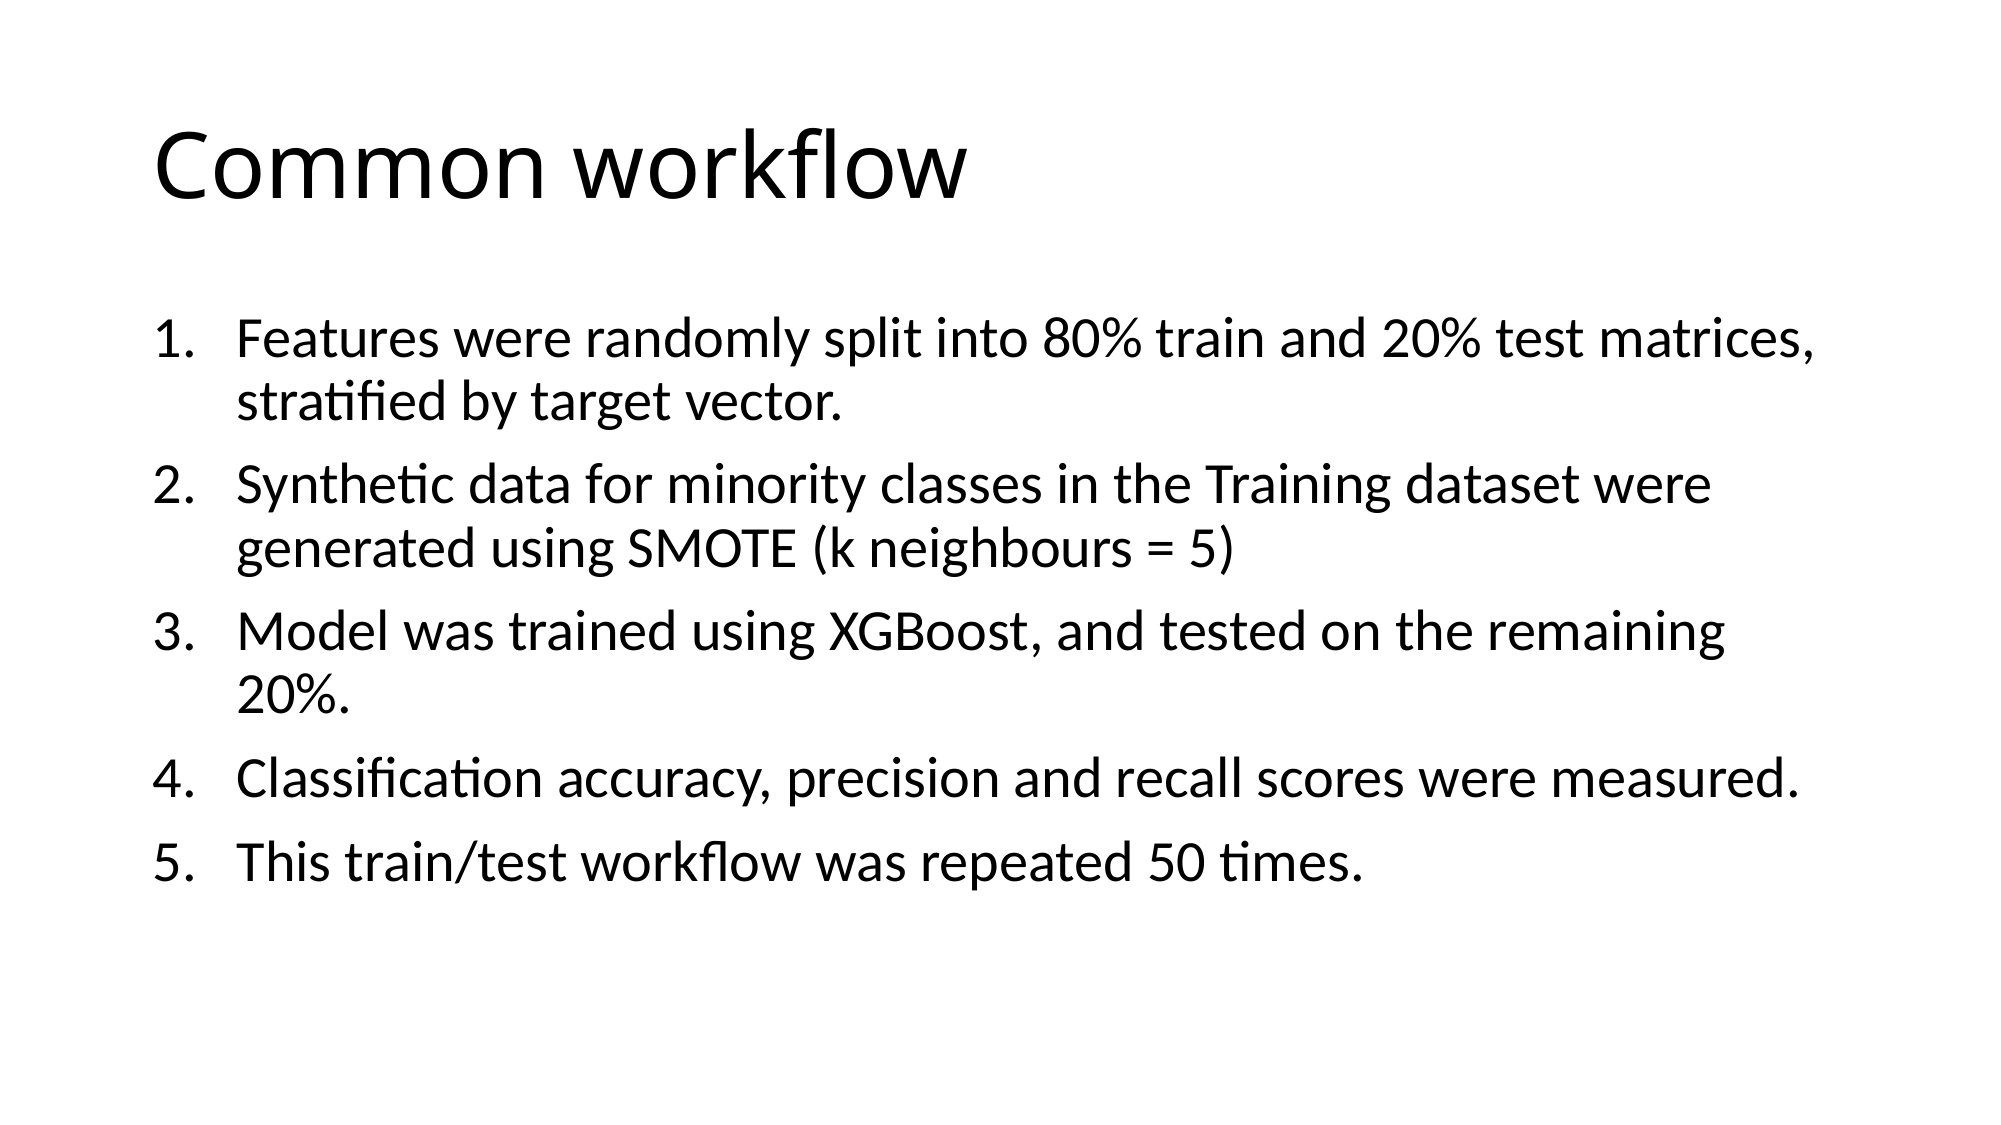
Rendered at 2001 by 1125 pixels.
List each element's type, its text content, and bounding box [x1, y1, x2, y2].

list Features were randomly split into 80% train and 20% test matrices, stratified by target vector. Synthetic data for minority classes in the Training dataset were generated using SMOTE (k neighbours = 5) Model was trained using XGBoost, and tested on the remaining 20%. Classification accuracy, precision and recall scores were measured. This train/test workflow was repeated 50 times. [137, 299, 1863, 1014]
title Common workflow [137, 59, 1863, 278]
